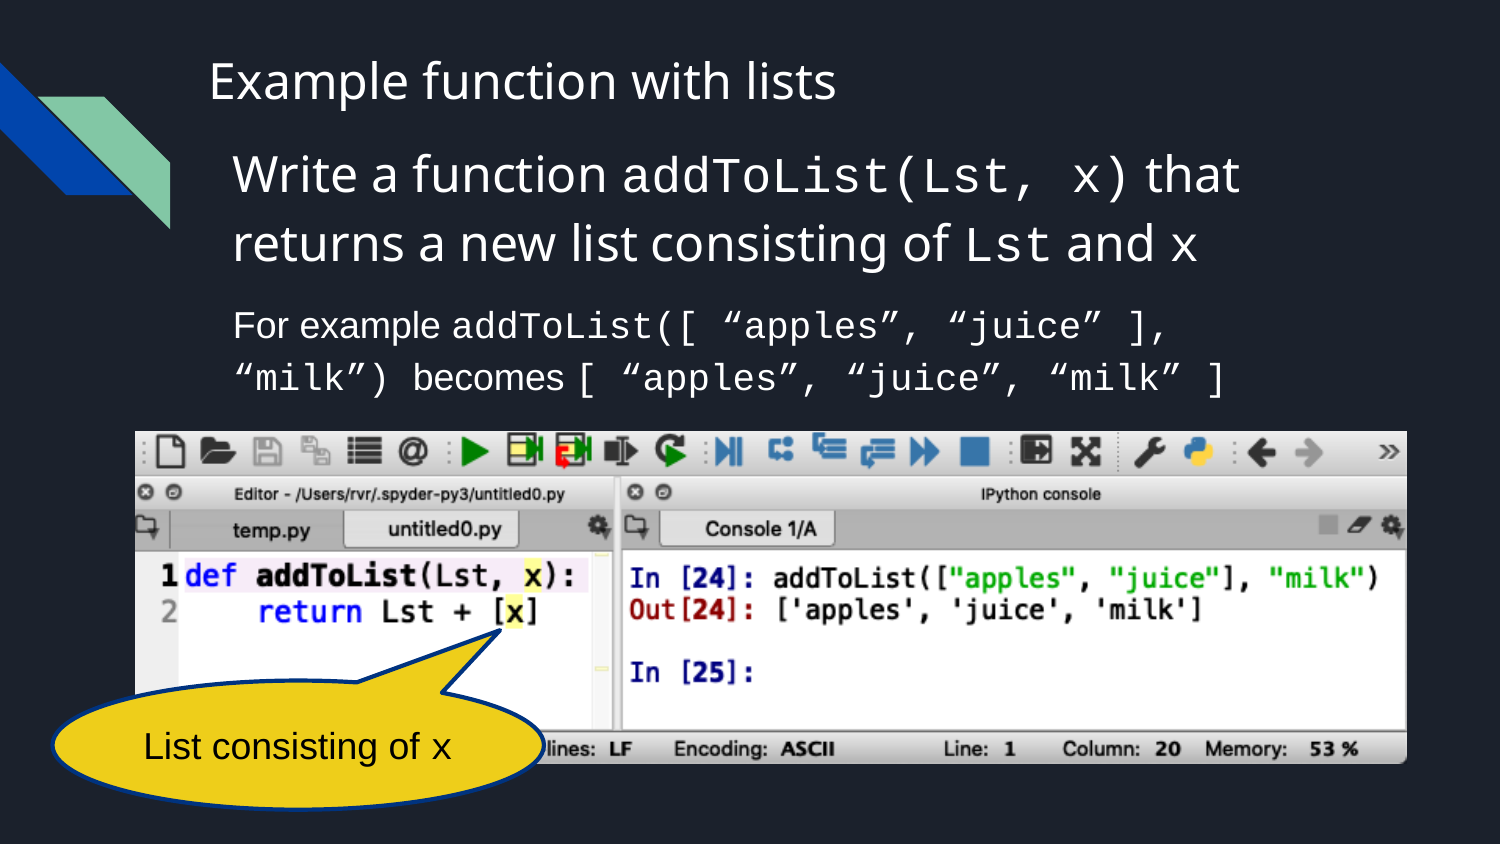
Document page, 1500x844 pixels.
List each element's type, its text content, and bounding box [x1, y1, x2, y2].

picture [135, 431, 1408, 764]
text_box List consisting of x [50, 695, 528, 812]
list Write a function addToList(Lst, x) that returns a new list consisting of Lst and x For example addToList([ “apples”, “juice” ], “milk”) becomes [ “apples”, “juice”, “milk” ] [193, 118, 1365, 430]
title Example function with lists [193, 34, 1349, 118]
